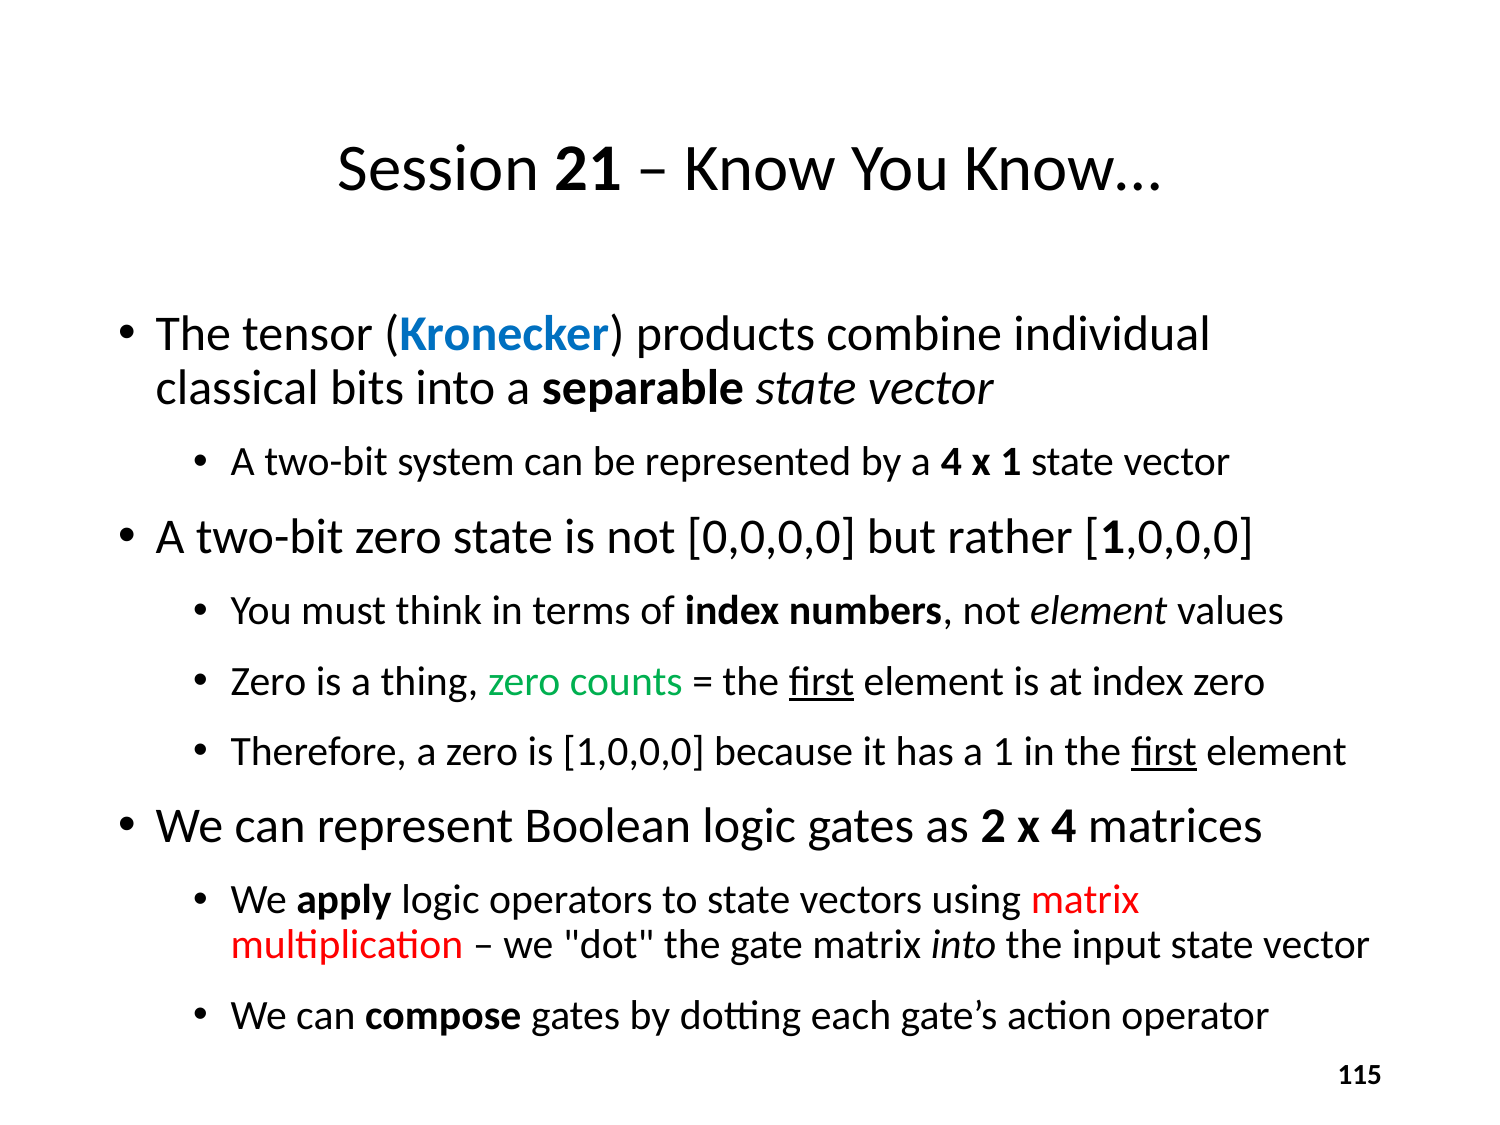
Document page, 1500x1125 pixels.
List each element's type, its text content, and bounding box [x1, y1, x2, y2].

slide_number 115 [1059, 1042, 1397, 1103]
list The tensor (Kronecker) products combine individual classical bits into a separable state vector A two-bit system can be represented by a 4 x 1 state vector A two-bit zero state is not [0,0,0,0] but rather [1,0,0,0] You must think in terms of index numbers, not element values Zero is a thing, zero counts = the first element is at index zero Therefore, a zero is [1,0,0,0] because it has a 1 in the first element We can represent Boolean logic gates as 2 x 4 matrices We apply logic operators to state vectors using matrix multiplication – we "dot" the gate matrix into the input state vector We can compose gates by dotting each gate’s action operator [103, 299, 1397, 1057]
title Session 21 – Know You Know… [103, 59, 1397, 278]
